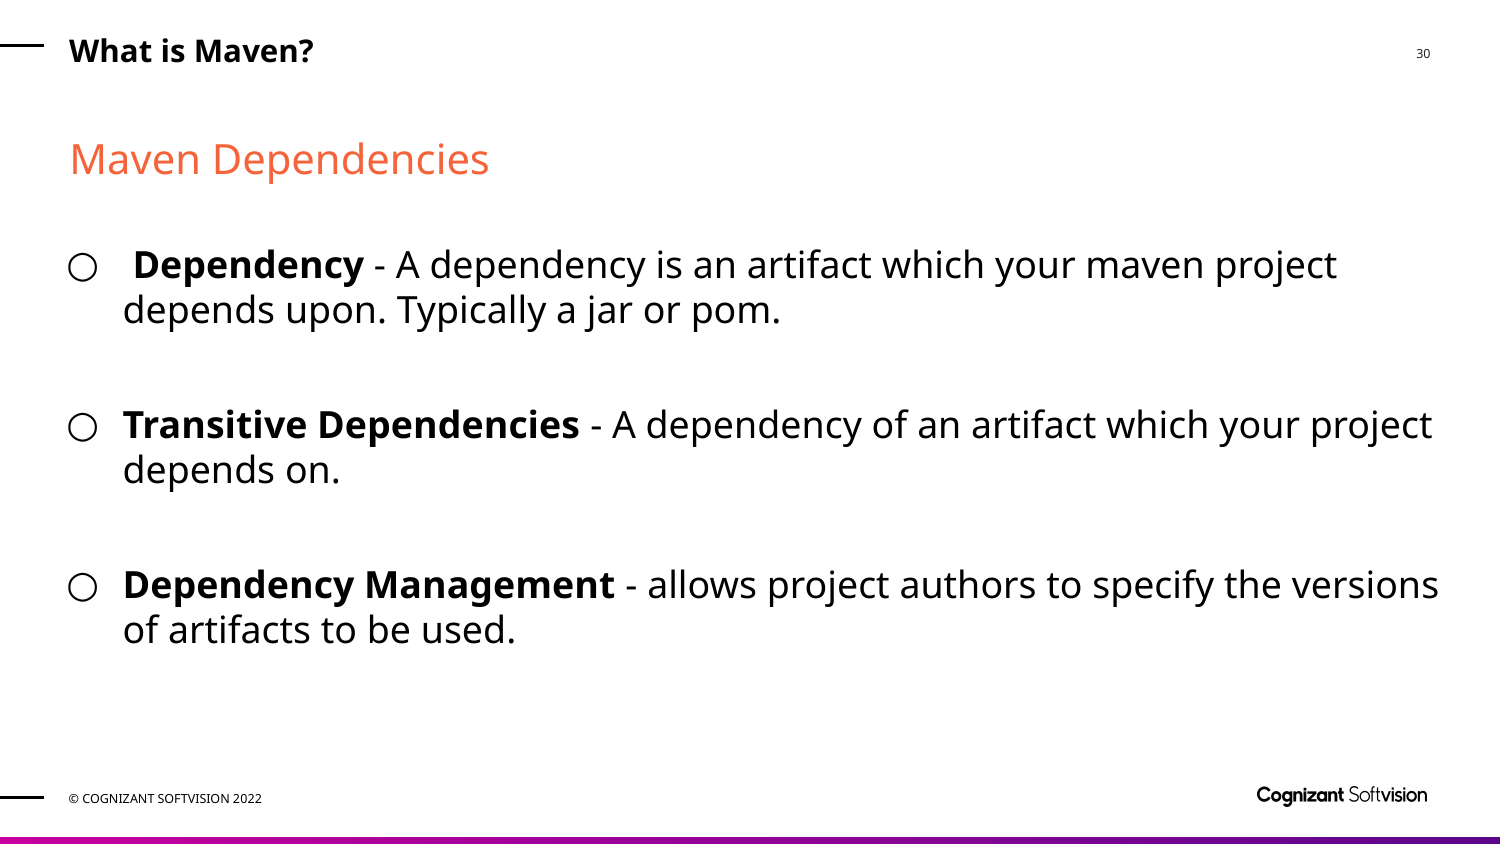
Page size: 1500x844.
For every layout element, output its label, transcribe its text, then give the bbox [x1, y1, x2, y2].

picture [1257, 786, 1427, 807]
title What is Maven? [69, 28, 1272, 73]
text_box Maven Dependencies Dependency - A dependency is an artifact which your maven project depends upon. Typically a jar or pom. Transitive Dependencies - A dependency of an artifact which your project depends on. Dependency Management - allows project authors to specify the versions of artifacts to be used. [0, 118, 1458, 666]
